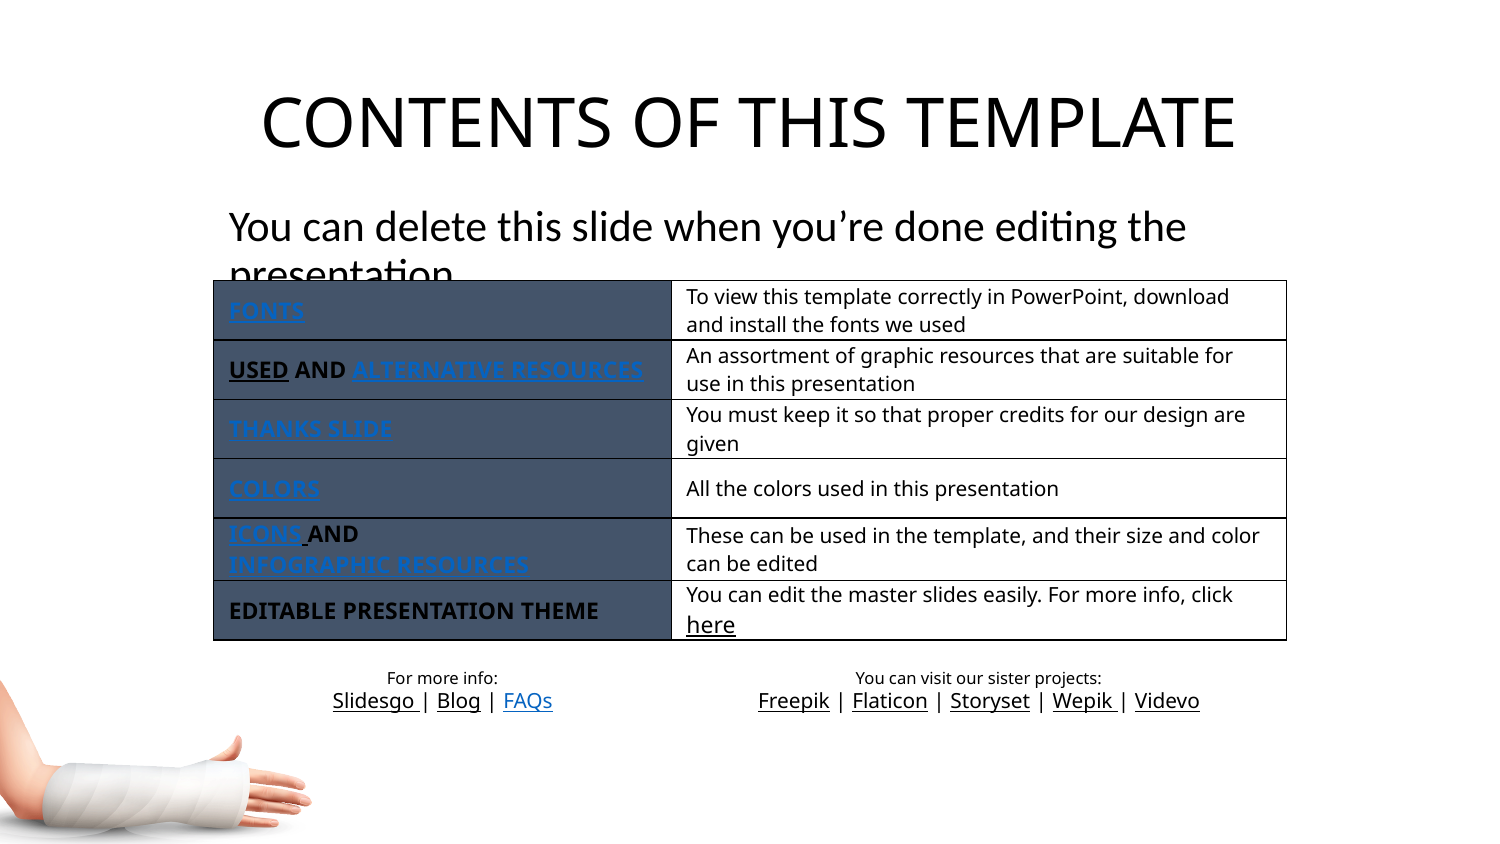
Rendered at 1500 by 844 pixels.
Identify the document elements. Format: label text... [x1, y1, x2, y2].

table_cell You must keep it so that proper credits for our design are given [672, 400, 1286, 458]
table_cell USED AND ALTERNATIVE RESOURCES [214, 341, 671, 399]
table_cell ICONS AND INFOGRAPHIC RESOURCES [214, 519, 671, 580]
table_cell All the colors used in this presentation [672, 459, 1286, 517]
list You can delete this slide when you’re done editing the presentation [213, 189, 1287, 259]
text_box You can visit our sister projects: Freepik | Flaticon | Storyset | Wepik | Videvo [671, 653, 1287, 729]
table_cell An assortment of graphic resources that are suitable for use in this presentation [672, 341, 1286, 399]
table_header To view this template correctly in PowerPoint, download and install the fonts we used [672, 281, 1286, 339]
table_cell THANKS SLIDE [214, 400, 671, 458]
title CONTENTS OF THIS TEMPLATE [213, 72, 1287, 167]
picture [0, 666, 330, 844]
table_header FONTS [214, 281, 671, 339]
table_cell COLORS [214, 459, 671, 517]
table_cell EDITABLE PRESENTATION THEME [214, 581, 671, 639]
table_cell You can edit the master slides easily. For more info, click here [672, 581, 1286, 639]
table_cell These can be used in the template, and their size and color can be edited [672, 519, 1286, 580]
text_box For more info: Slidesgo | Blog | FAQs [213, 653, 671, 729]
